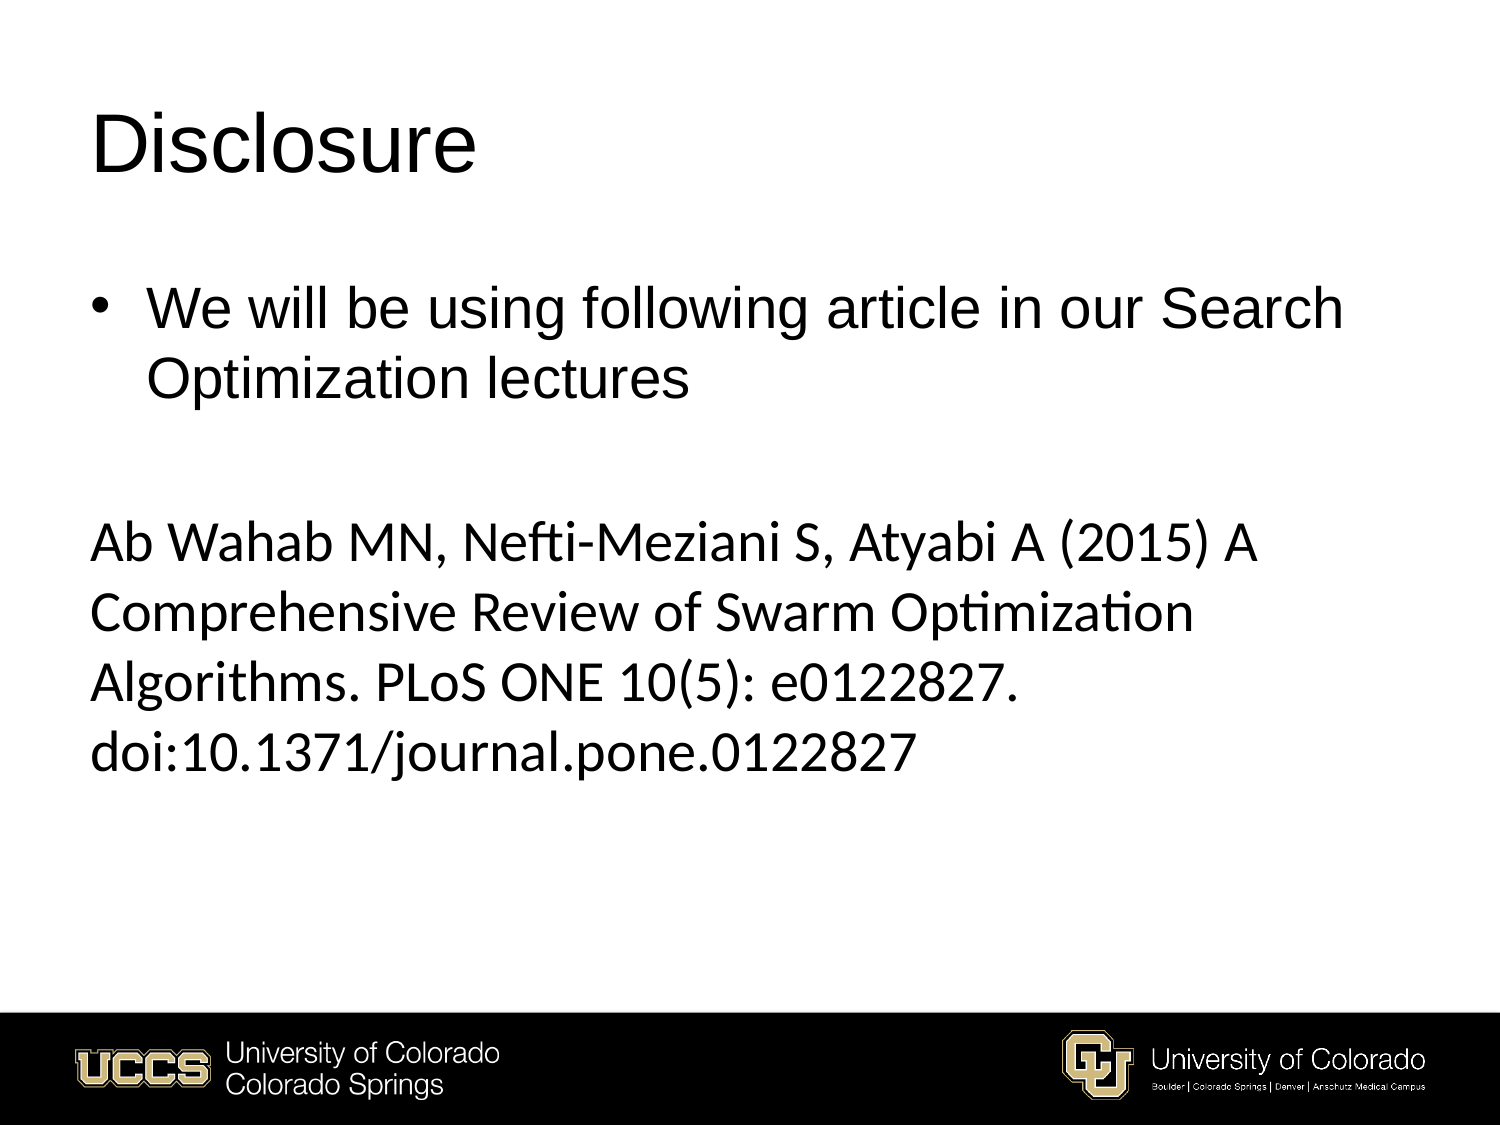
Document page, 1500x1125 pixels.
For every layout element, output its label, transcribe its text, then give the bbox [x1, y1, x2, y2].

list We will be using following article in our Search Optimization lectures Ab Wahab MN, Nefti-Meziani S, Atyabi A (2015) A Comprehensive Review of Swarm Optimization Algorithms. PLoS ONE 10(5): e0122827. doi:10.1371/journal.pone.0122827 [75, 262, 1425, 988]
picture [75, 1041, 499, 1100]
picture [1062, 1030, 1425, 1100]
title Disclosure [75, 45, 1425, 233]
